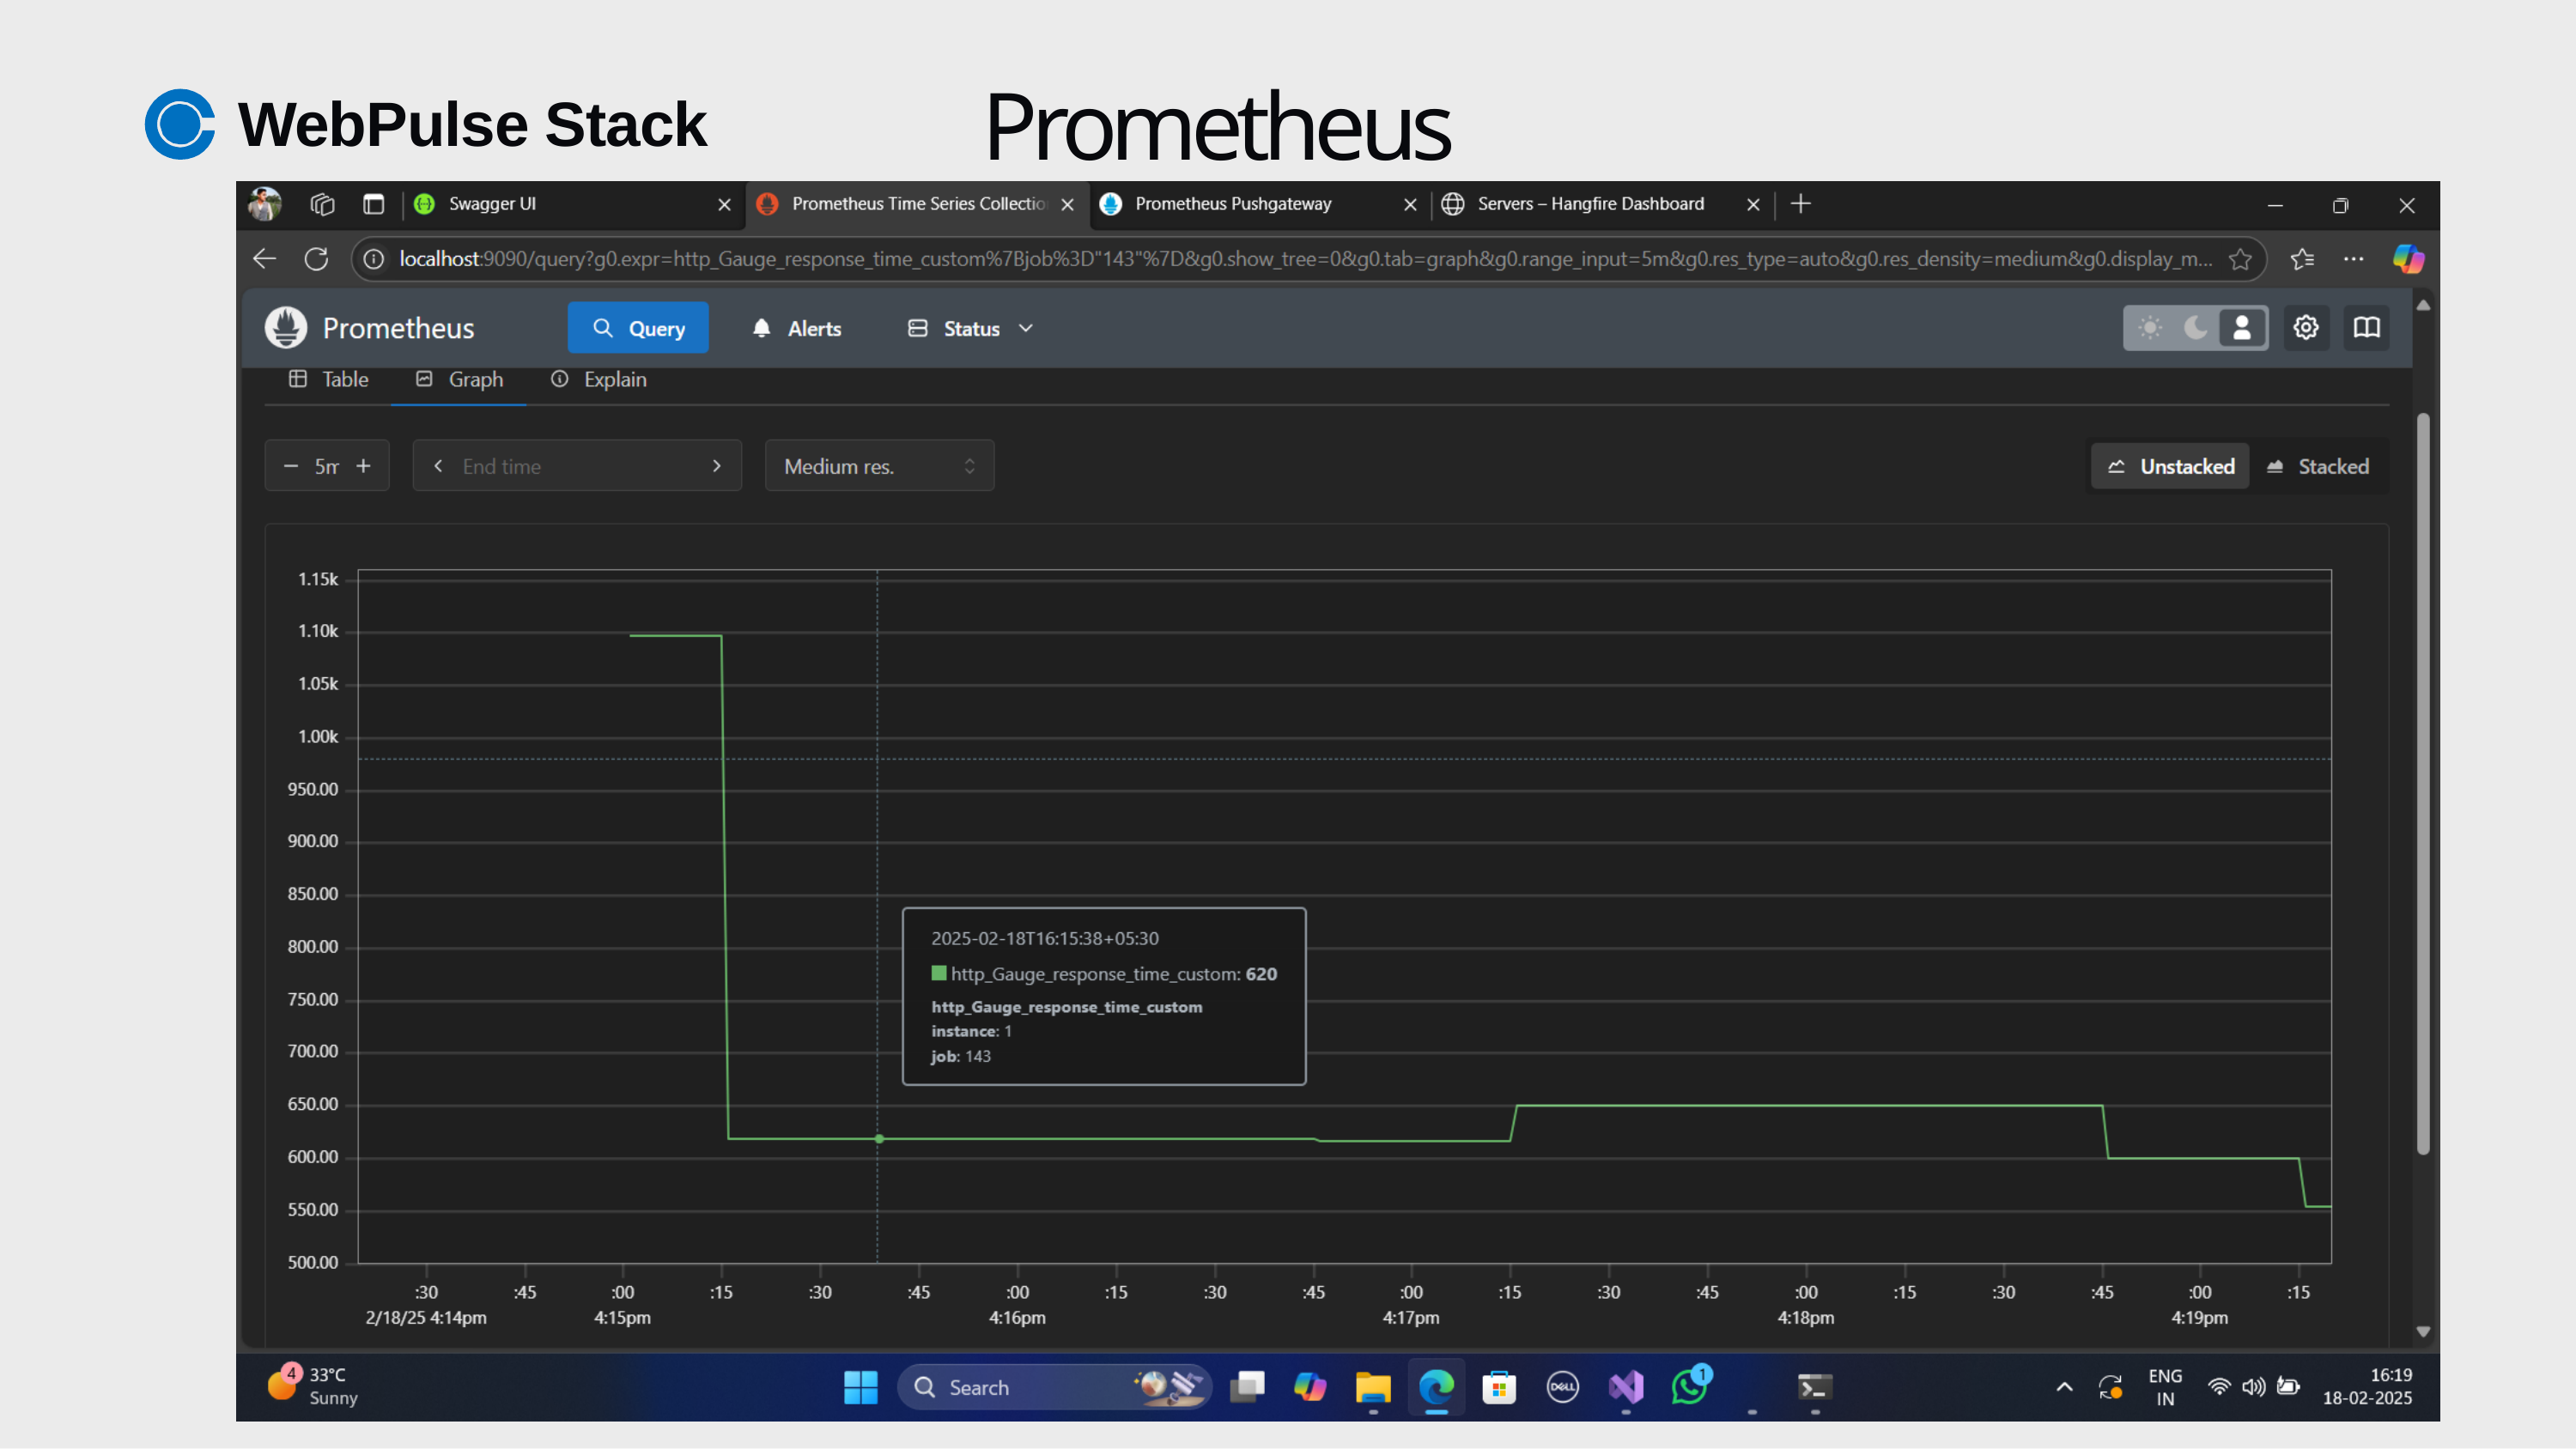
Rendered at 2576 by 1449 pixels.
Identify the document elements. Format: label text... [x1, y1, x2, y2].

text_box WebPulse Stack [235, 82, 726, 179]
title Prometheus [819, 17, 1757, 179]
text_box [144, 88, 215, 160]
picture [235, 181, 2440, 1422]
